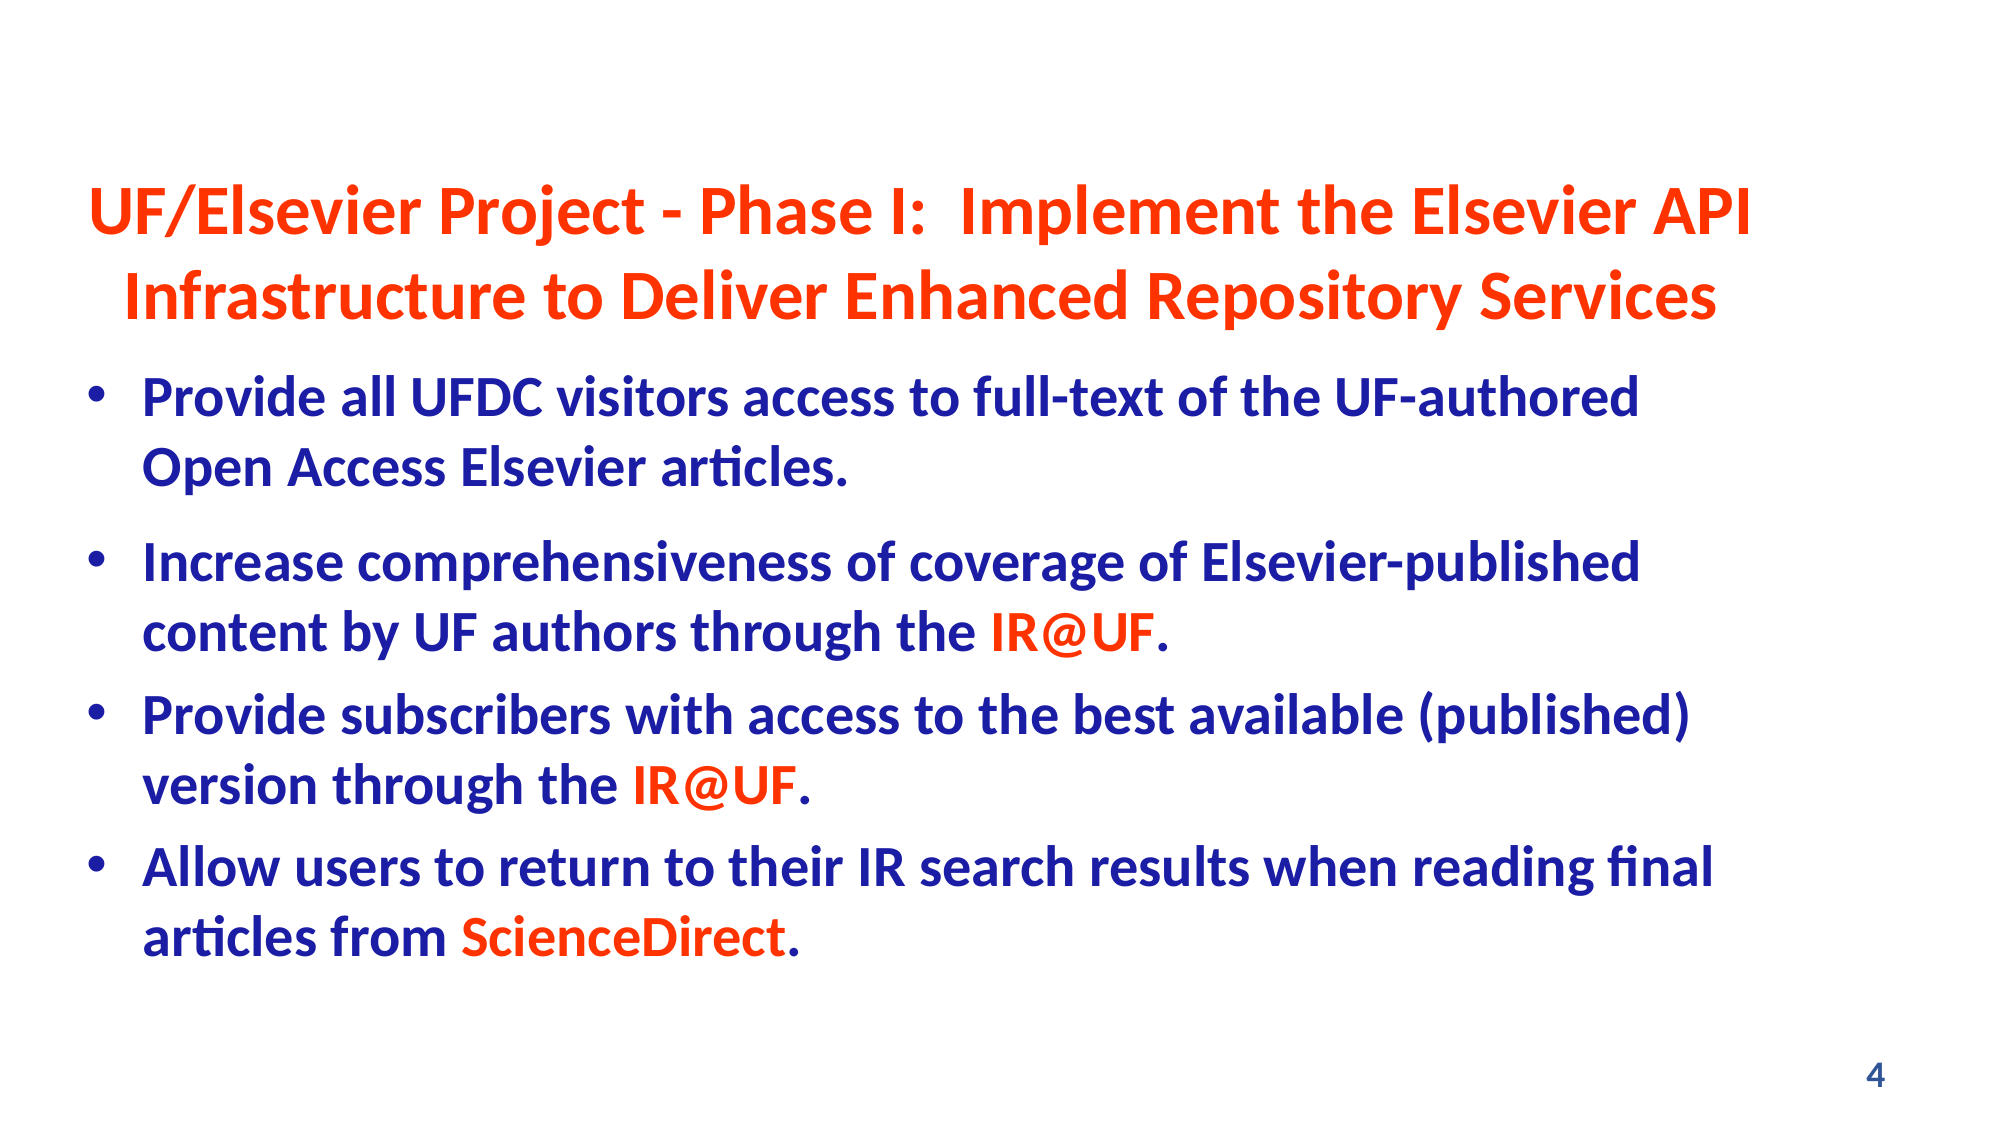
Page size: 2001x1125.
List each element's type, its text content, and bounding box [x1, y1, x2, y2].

text_box UF/Elsevier Project - Phase I: Implement the Elsevier API Infrastructure to Deliver Enhanced Repository Services Provide all UFDC visitors access to full-text of the UF-authored Open Access Elsevier articles. Increase comprehensiveness of coverage of Elsevier-published content by UF authors through the IR@UF. Provide subscribers with access to the best available (published) version through the IR@UF. Allow users to return to their IR search results when reading final articles from ScienceDirect. [71, 114, 1773, 1018]
text_box 4 [1820, 1042, 1900, 1103]
